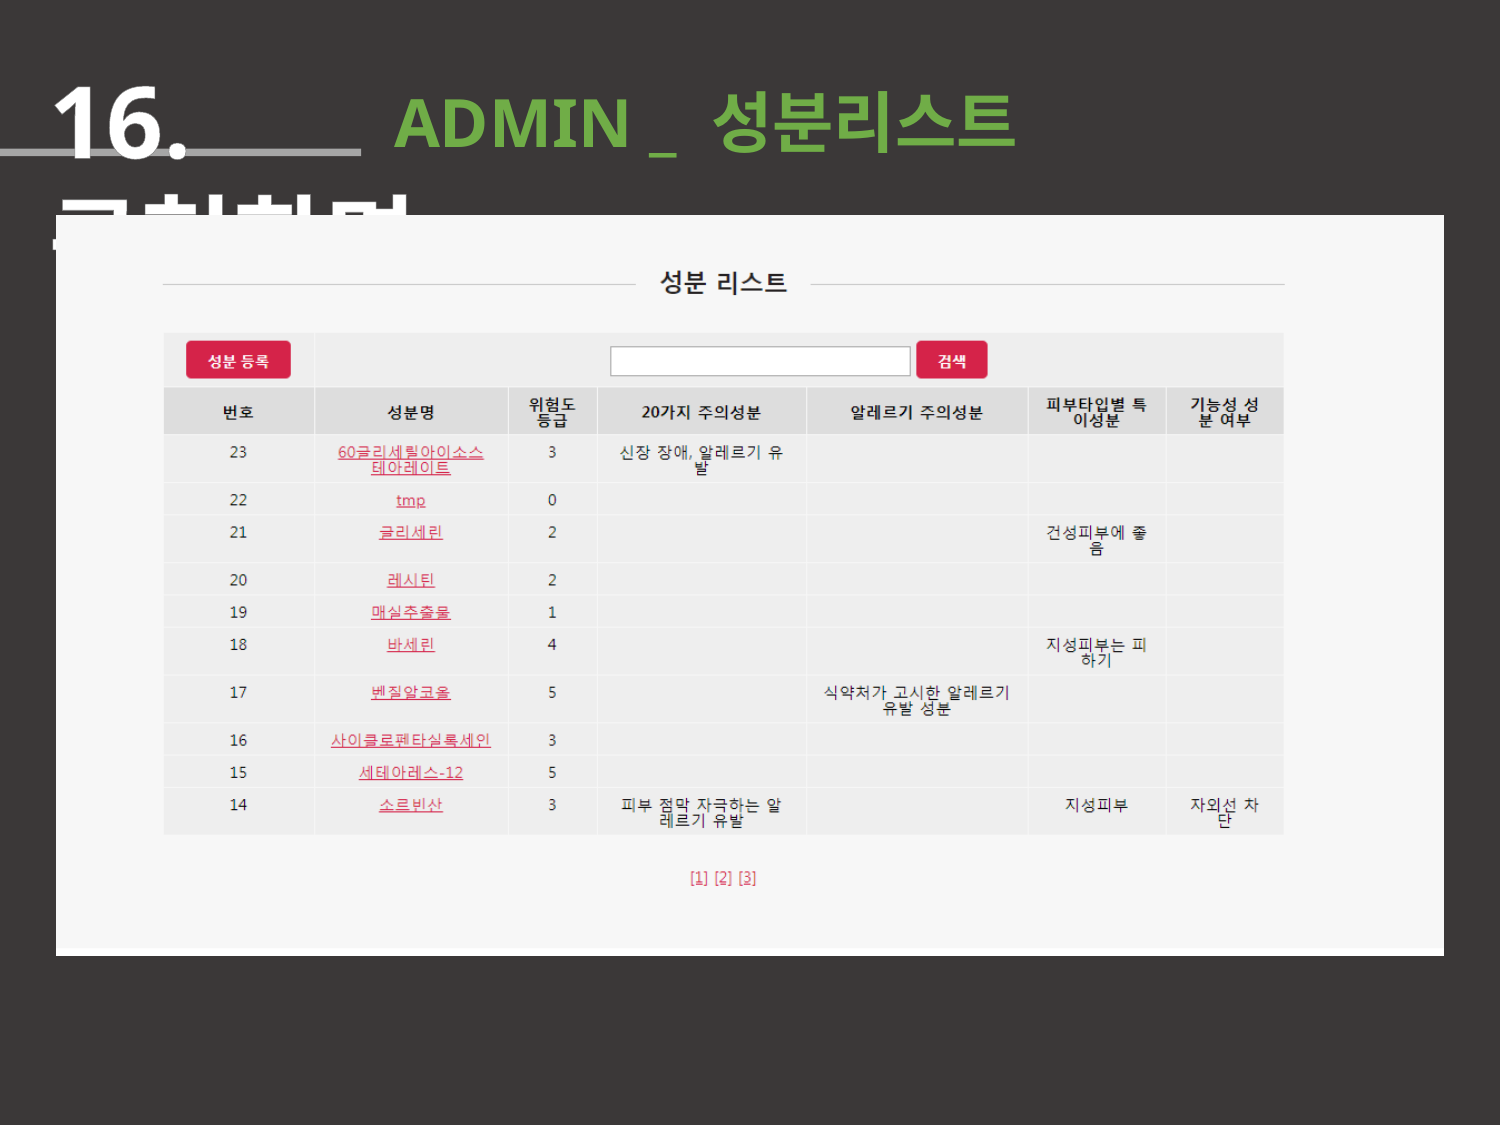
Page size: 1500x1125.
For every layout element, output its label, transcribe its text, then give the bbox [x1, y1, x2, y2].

text_box 16. 구현화면 [34, 50, 527, 306]
picture [56, 215, 1444, 956]
text_box [0, 148, 34, 157]
text_box ADMIN _ 성분리스트 [379, 73, 1077, 168]
